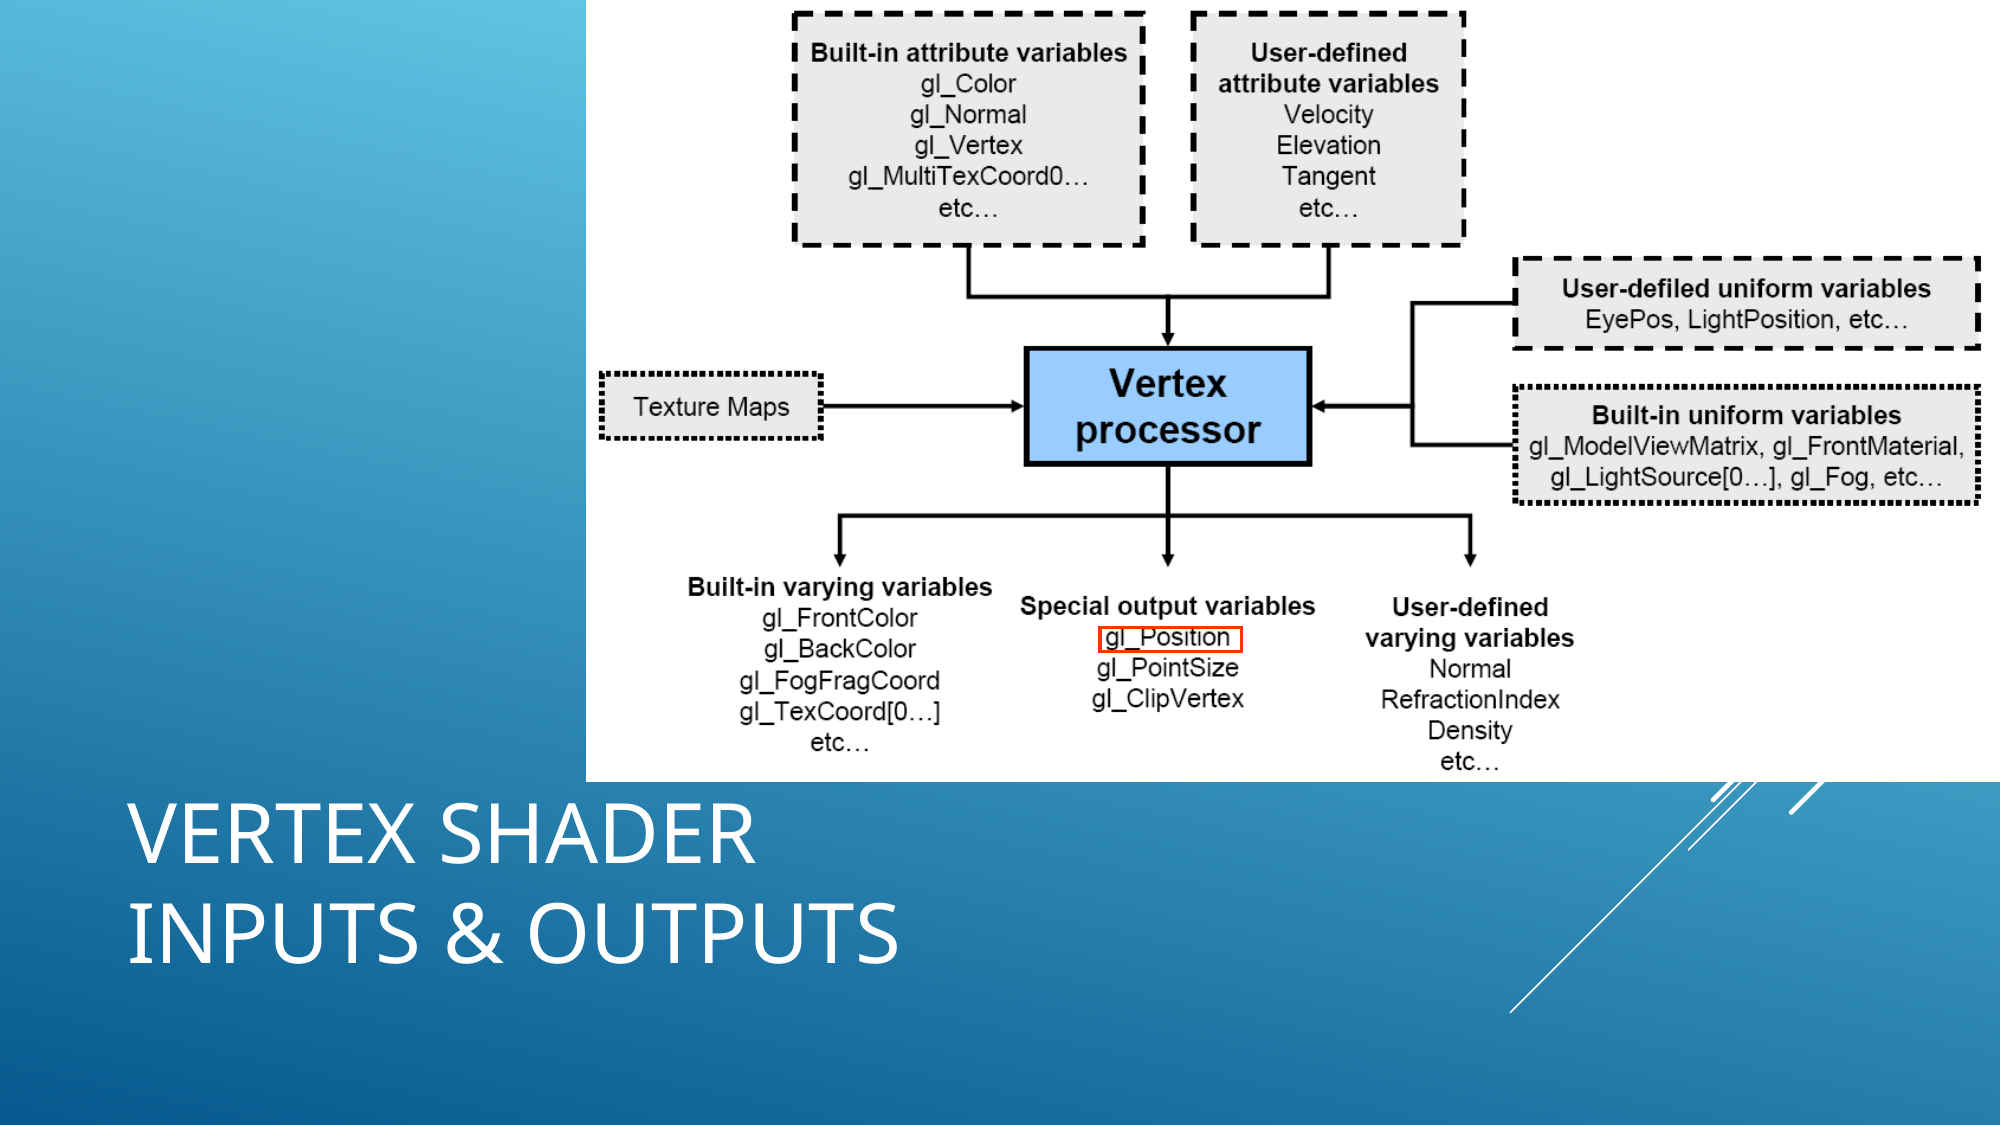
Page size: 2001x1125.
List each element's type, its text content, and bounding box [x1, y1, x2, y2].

title Vertex Shader Inputs & Outputs [112, 756, 299, 1004]
text_box [299, 287, 1713, 1068]
picture [585, 0, 2000, 782]
